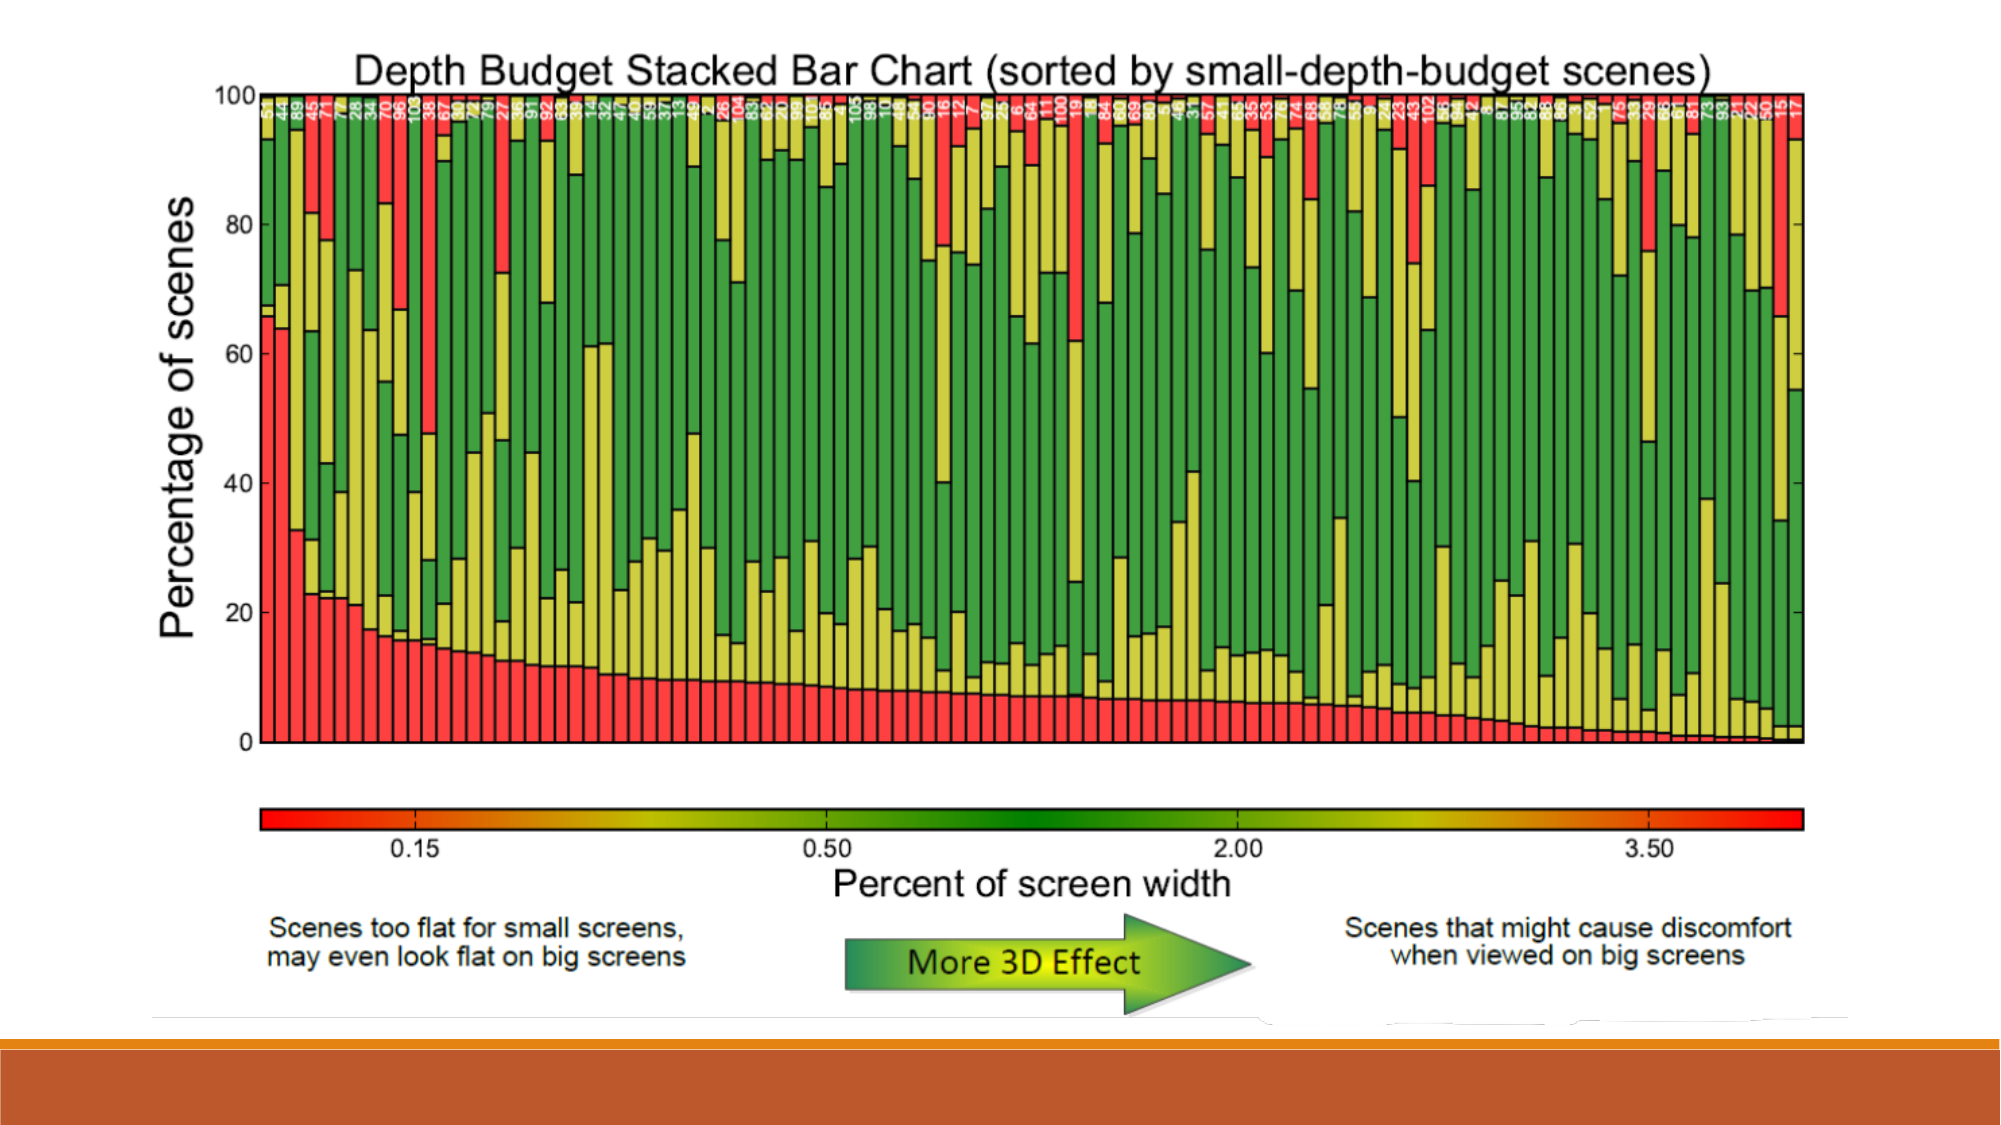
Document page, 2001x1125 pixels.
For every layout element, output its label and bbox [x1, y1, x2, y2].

picture [151, 35, 1849, 1027]
